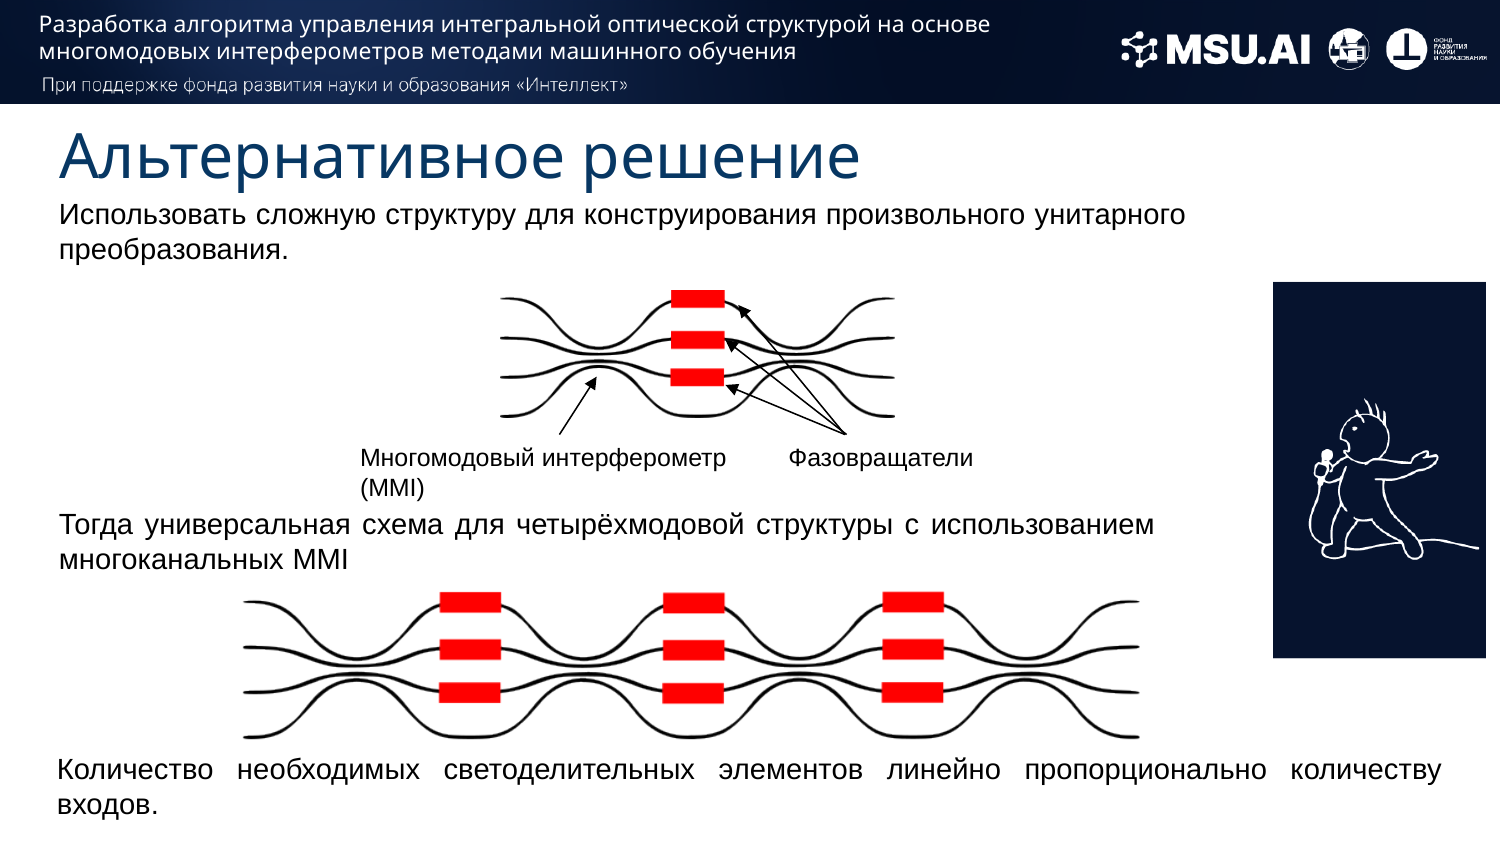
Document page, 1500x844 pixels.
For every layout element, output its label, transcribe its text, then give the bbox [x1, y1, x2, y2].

text_box Альтернативное решение [44, 100, 1474, 214]
picture [0, 0, 1500, 844]
text_box Многомодовый интерферометр (MMI) [345, 434, 774, 498]
text_box Количество необходимых светоделительных элементов линейно пропорционально количеству входов. [42, 743, 1458, 828]
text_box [559, 376, 597, 435]
text_box Фазовращатели [773, 434, 1202, 480]
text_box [725, 339, 732, 435]
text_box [737, 304, 846, 435]
text_box Использовать сложную структуру для конструирования произвольного унитарного преобразования. [44, 187, 1202, 273]
text_box Тогда универсальная схема для четырёхмодовой структуры с использованием многоканальных MMI [44, 498, 1171, 583]
text_box Разработка алгоритма управления интегральной оптической структурой на основе многомодовых интерферометров методами машинного обучения [23, 17, 1096, 57]
